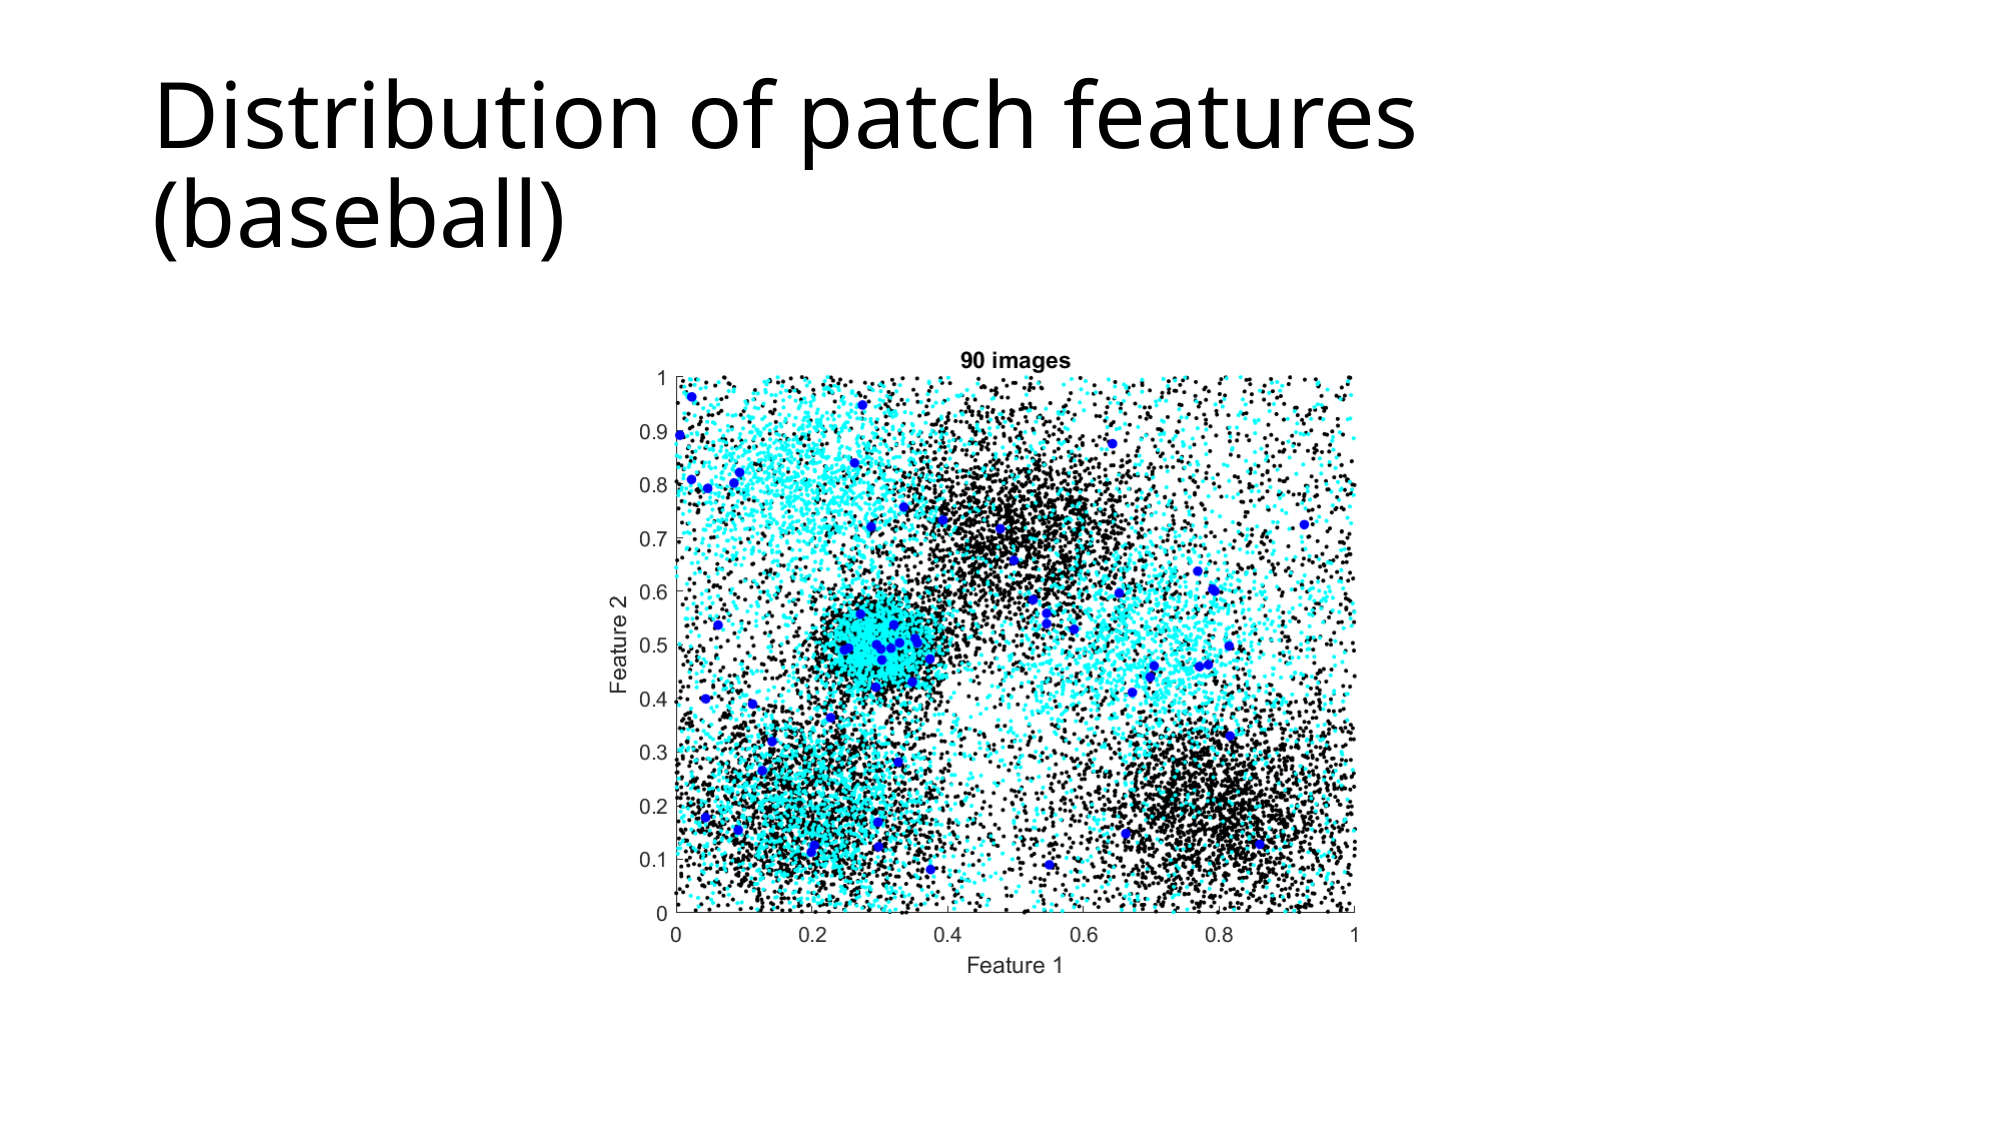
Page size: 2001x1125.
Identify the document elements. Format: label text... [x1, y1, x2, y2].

title Distribution of patch features (baseball) [137, 59, 1863, 278]
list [562, 328, 1438, 985]
